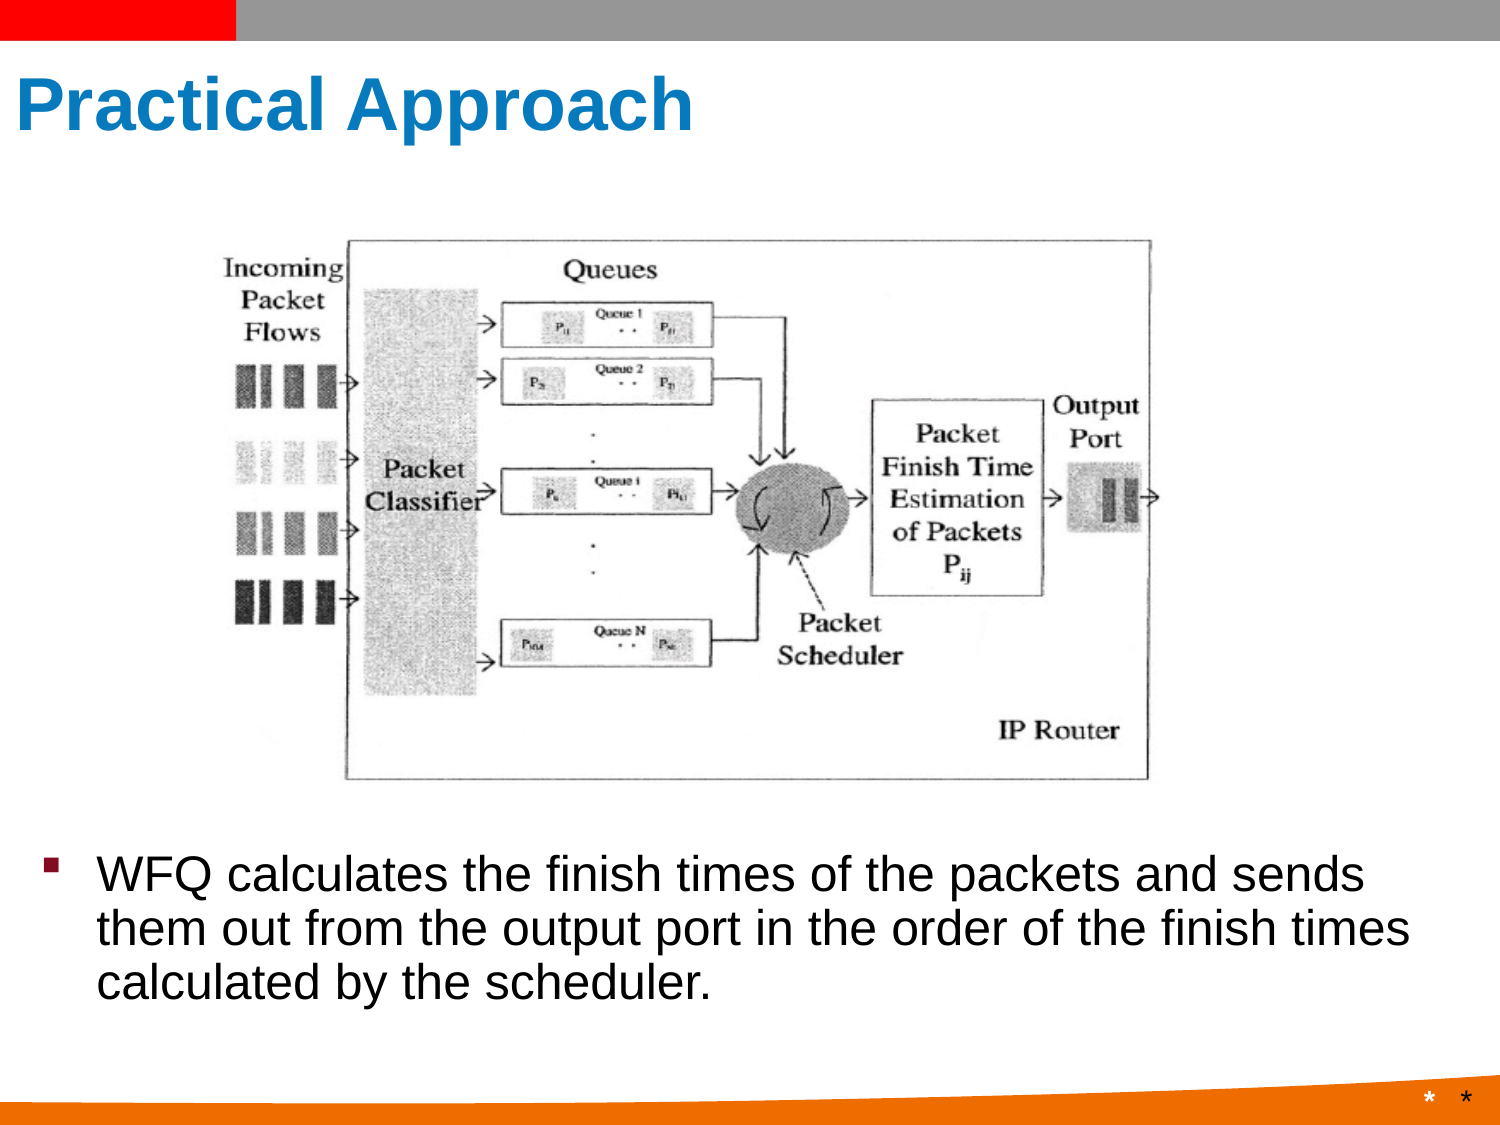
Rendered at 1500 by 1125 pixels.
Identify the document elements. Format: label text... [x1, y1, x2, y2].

picture [174, 212, 1201, 797]
slide_number * [1137, 1074, 1488, 1116]
title Practical Approach [0, 47, 1463, 252]
list WFQ calculates the finish times of the packets and sends them out from the output port in the order of the finish times calculated by the scheduler. [24, 194, 1488, 1059]
